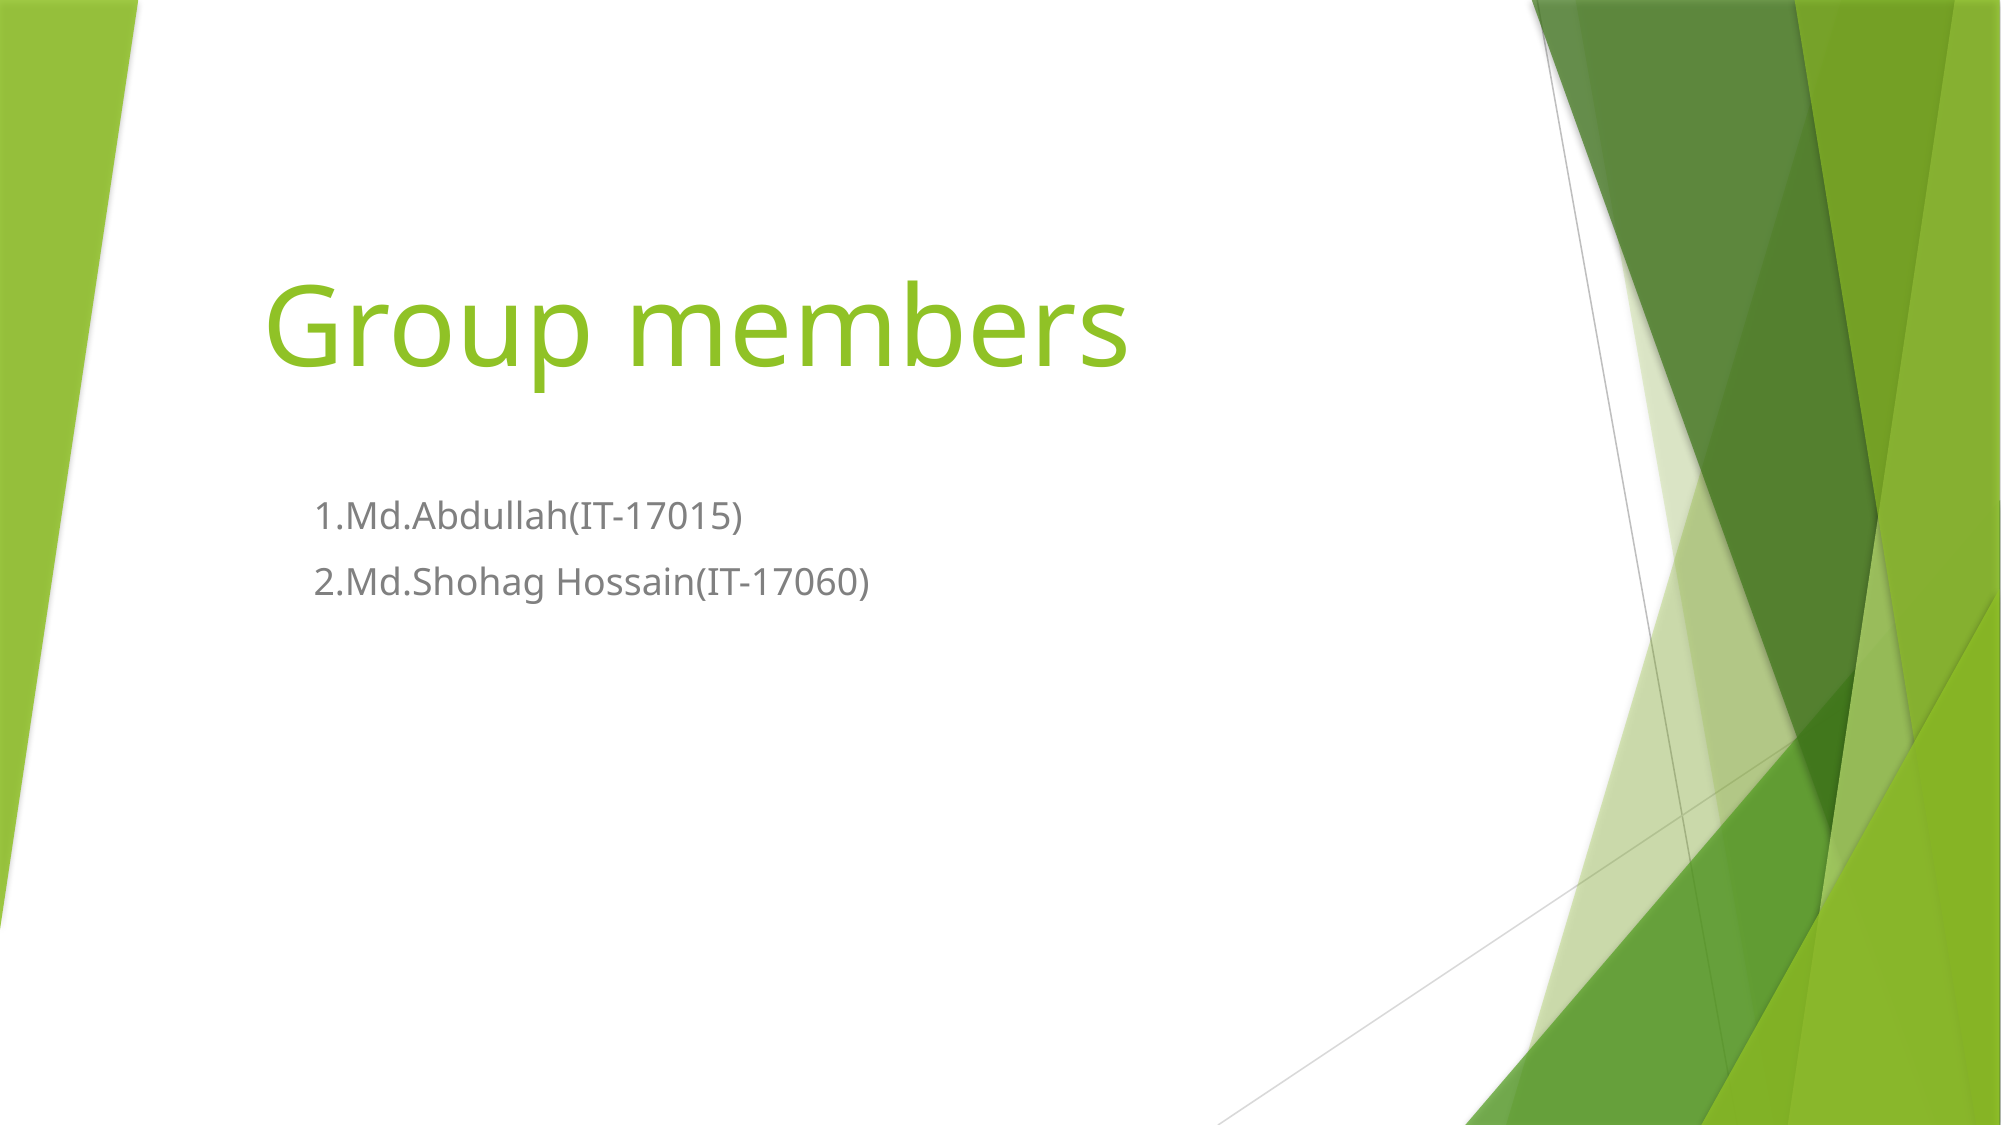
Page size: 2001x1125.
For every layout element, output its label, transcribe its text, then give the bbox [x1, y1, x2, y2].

subtitle 1.Md.Abdullah(IT-17015) 2.Md.Shohag Hossain(IT-17060) [298, 484, 1573, 665]
title Group members [247, 207, 1522, 397]
